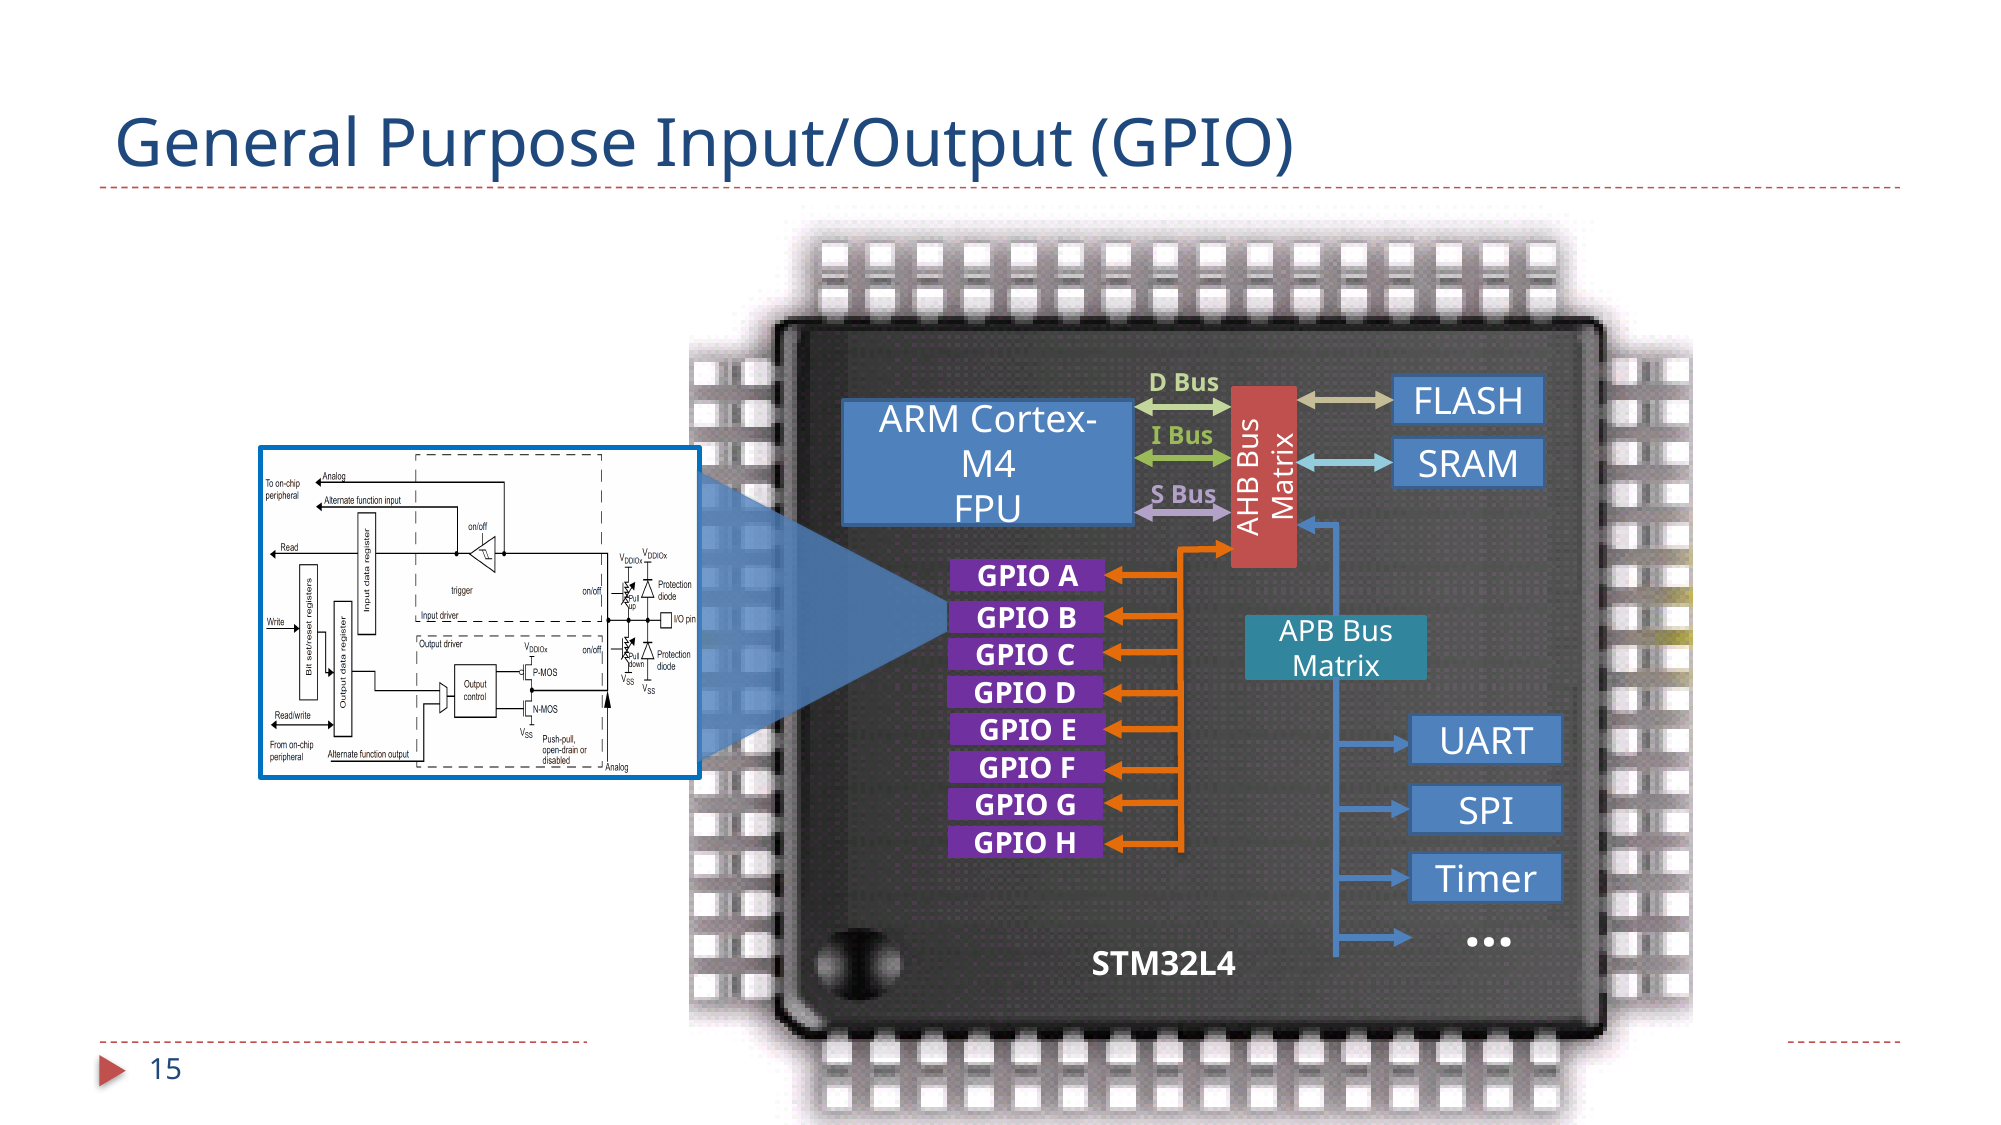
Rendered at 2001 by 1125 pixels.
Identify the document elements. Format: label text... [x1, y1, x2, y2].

title General Purpose Input/Output (GPIO) [99, 24, 1900, 188]
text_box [262, 449, 948, 776]
picture [587, 198, 1788, 1125]
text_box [948, 548, 1182, 857]
slide_number 15 [133, 1042, 568, 1103]
